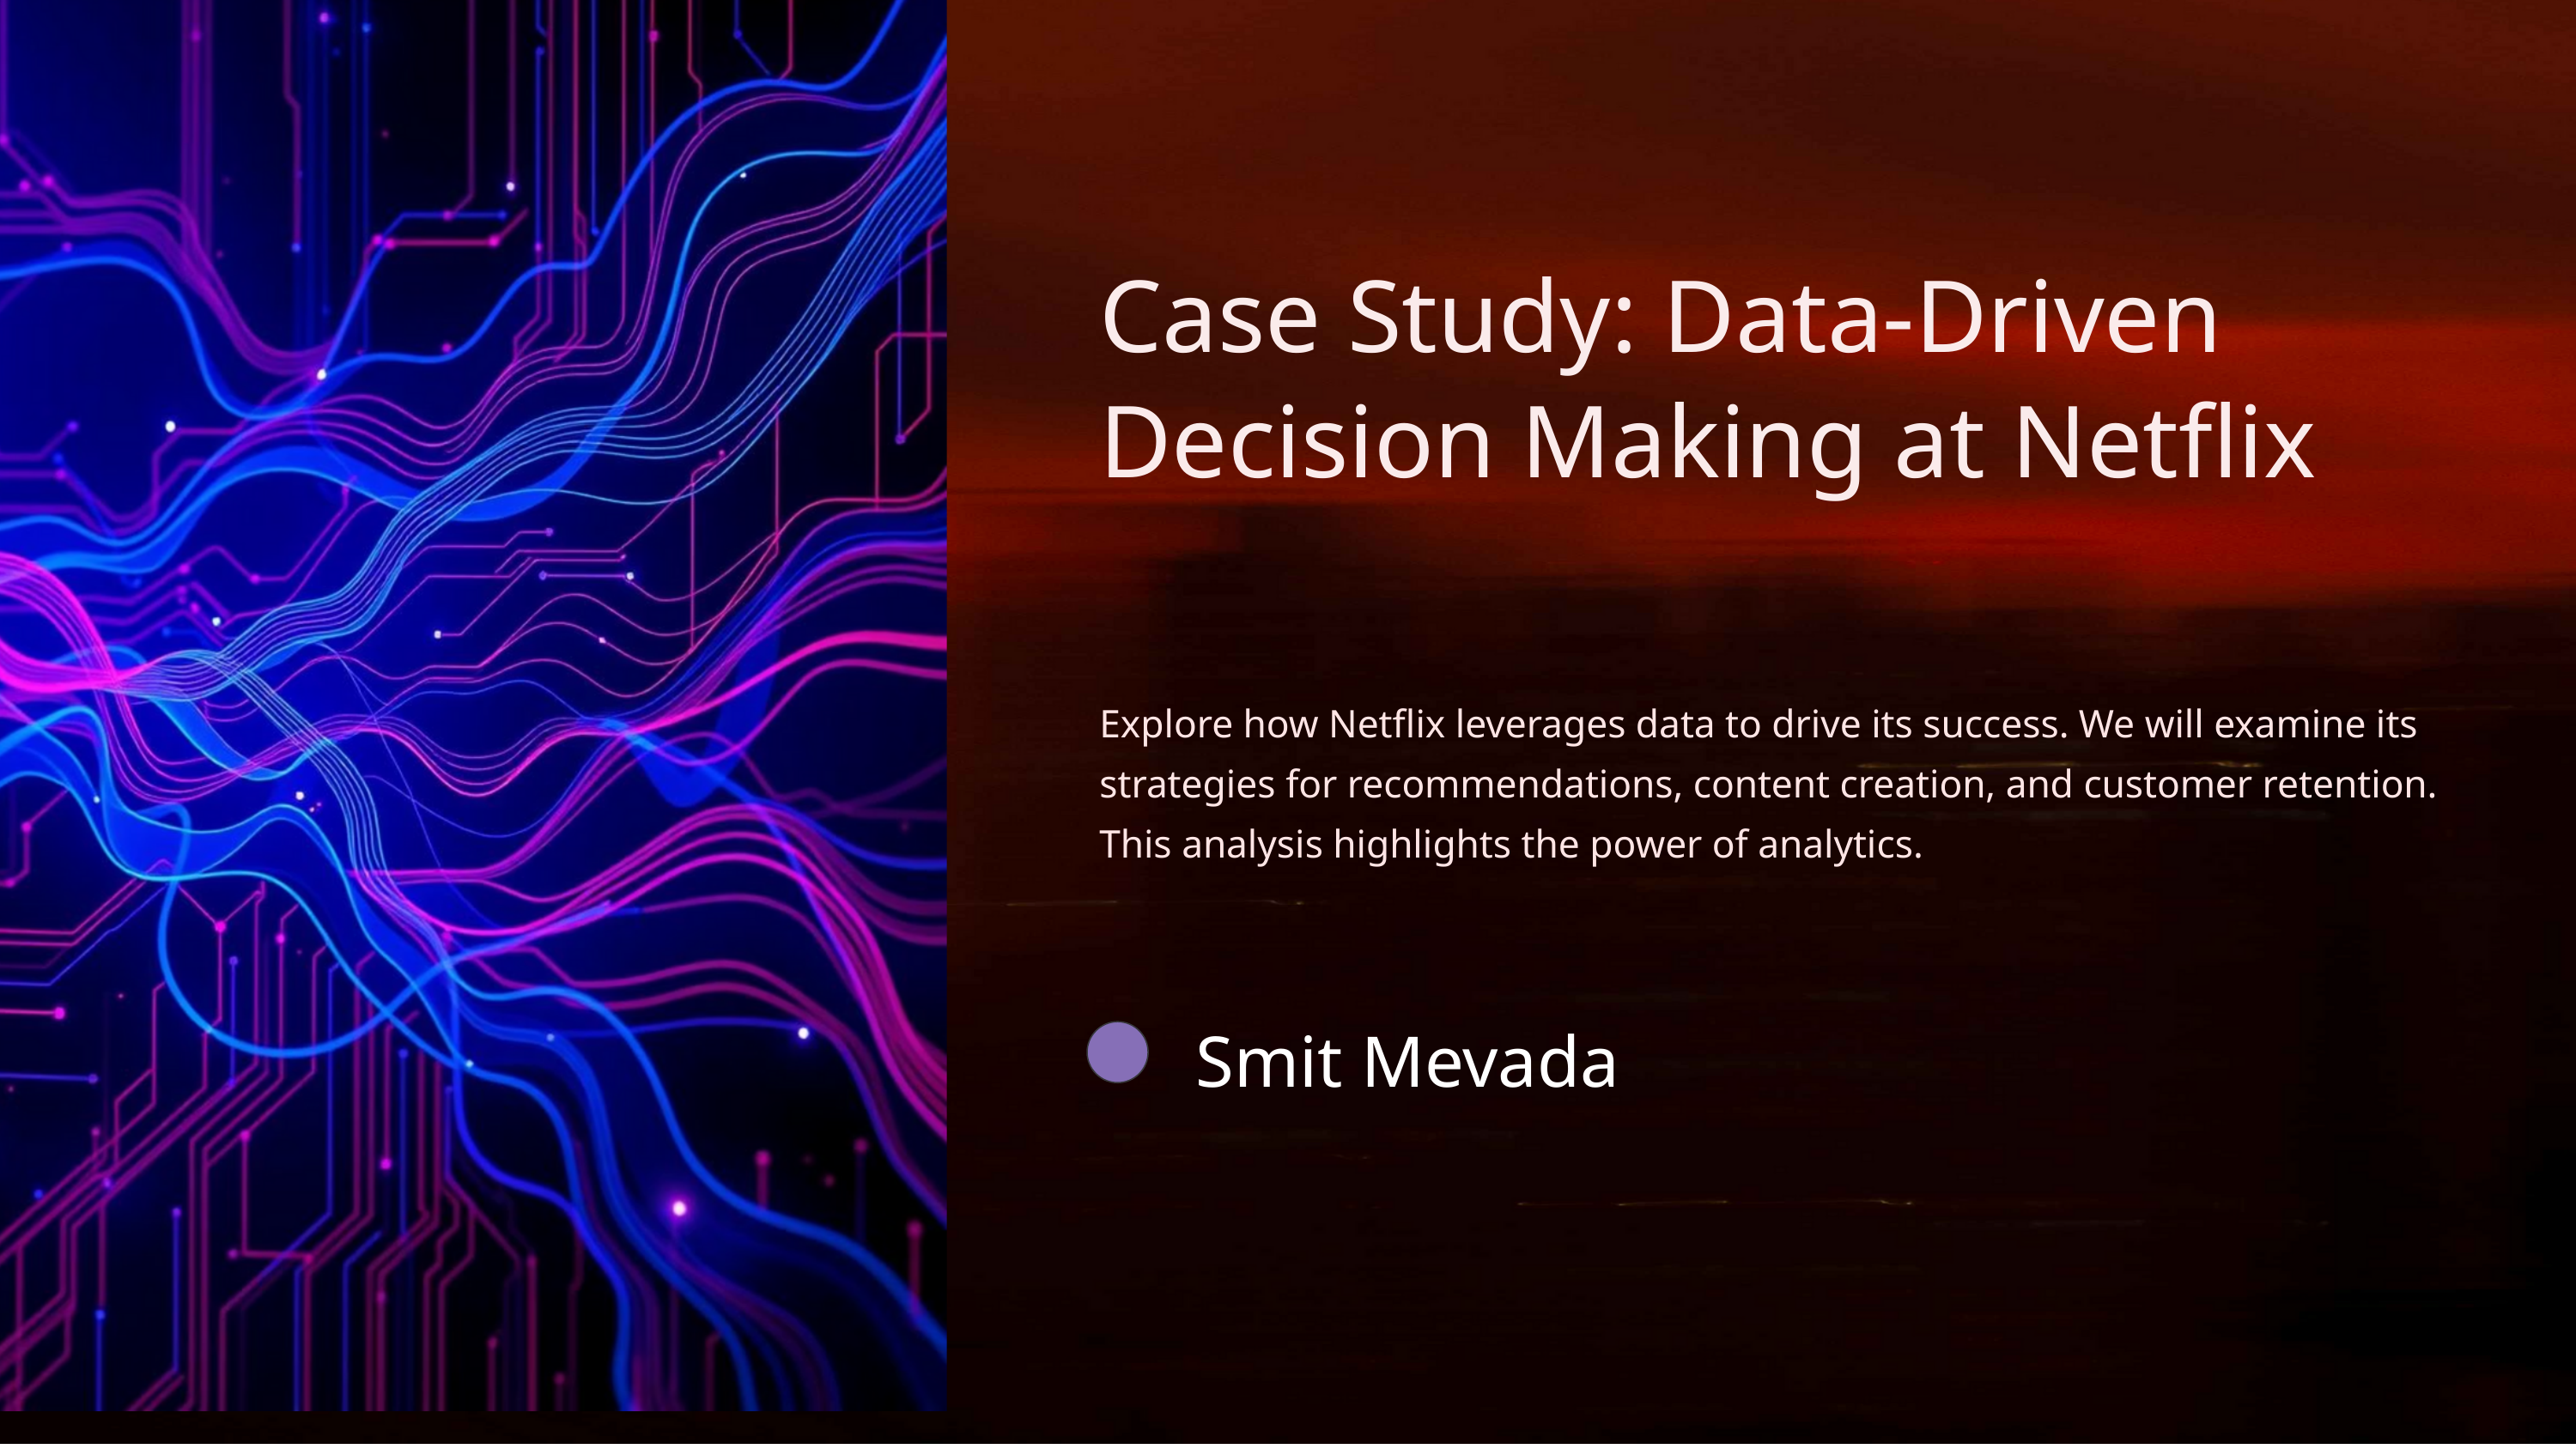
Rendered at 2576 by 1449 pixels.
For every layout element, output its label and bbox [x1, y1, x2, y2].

text_box [1085, 1021, 1150, 1084]
text_box [0, 0, 2576, 1444]
text_box [0, 0, 947, 1411]
